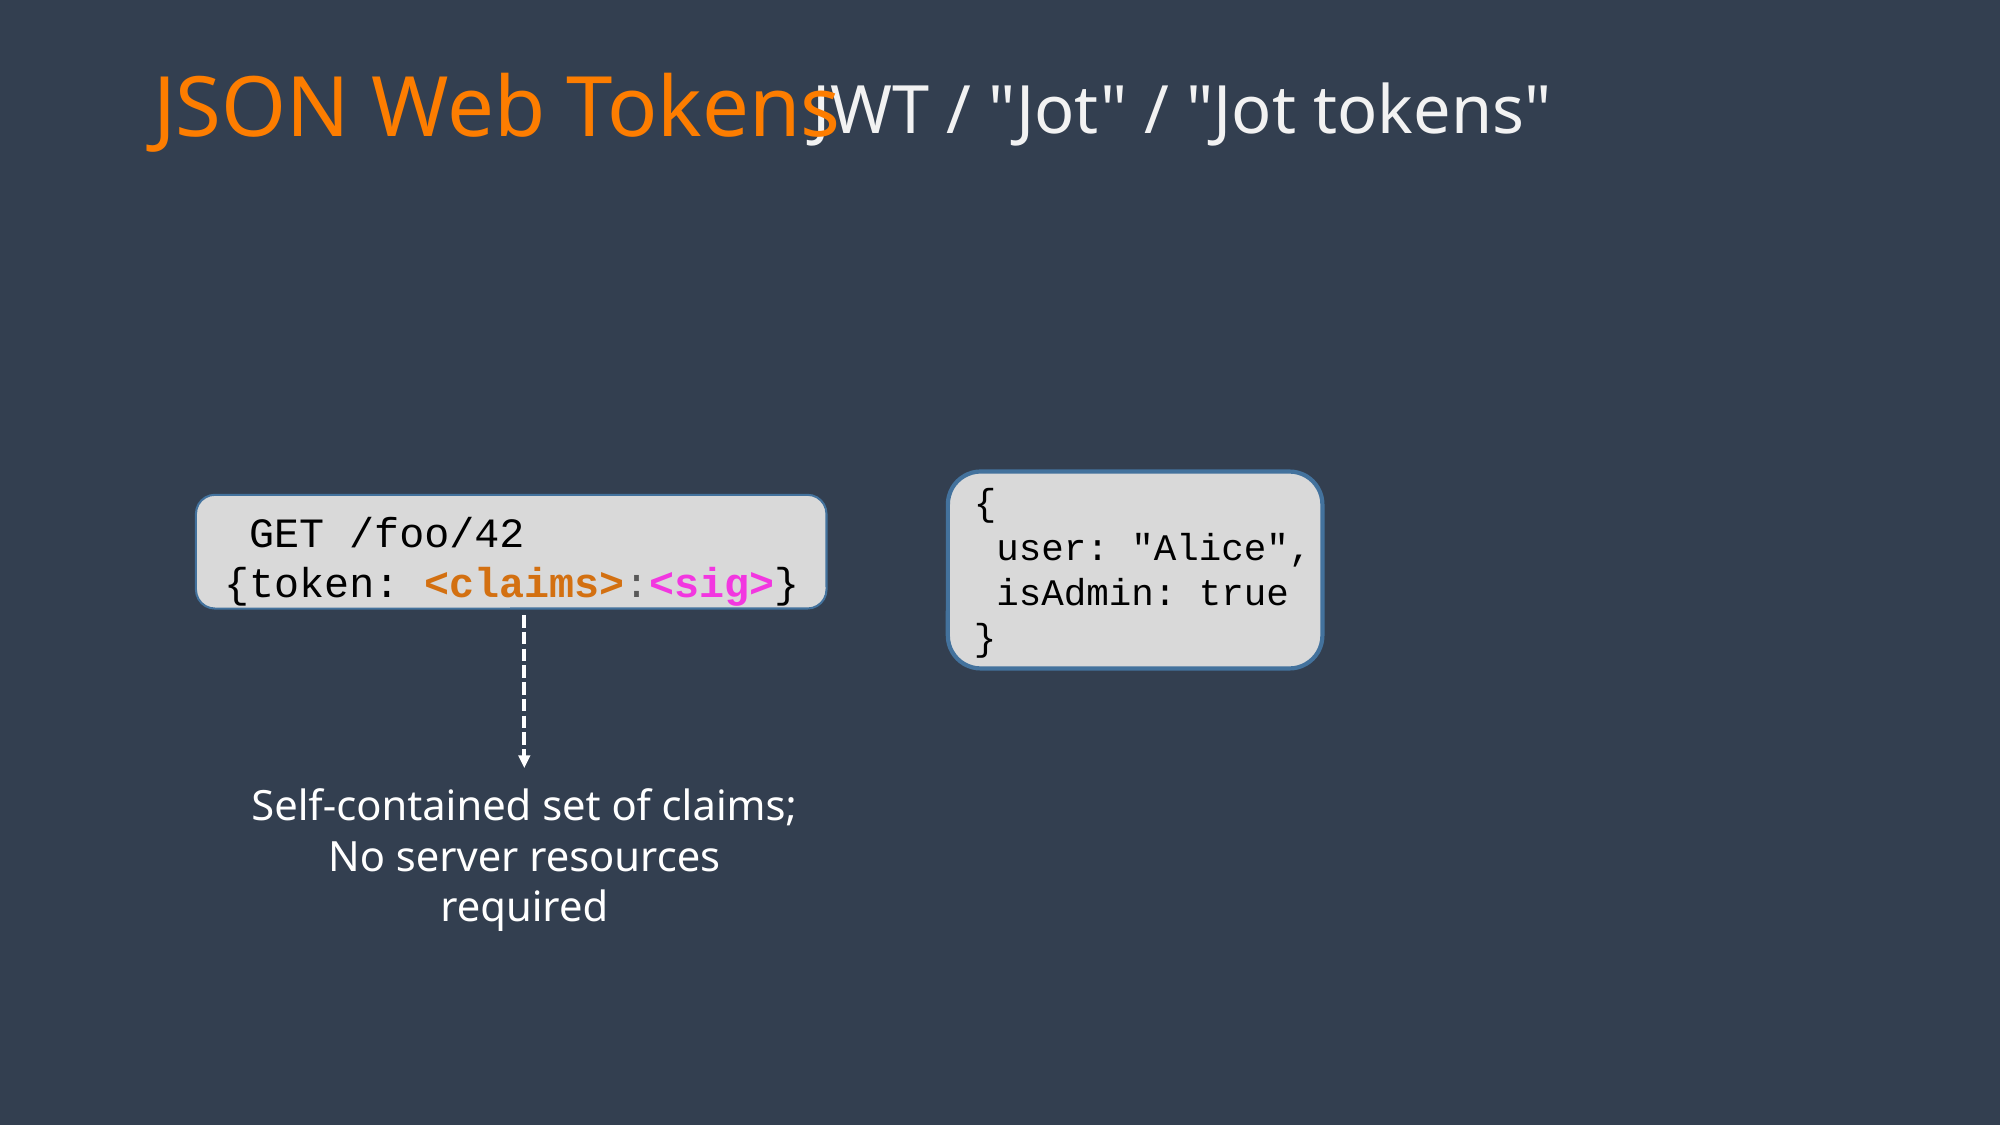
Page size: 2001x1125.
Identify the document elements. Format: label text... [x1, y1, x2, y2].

text_box JWT / "Jot" / "Jot tokens" [1186, 59, 1568, 155]
text_box Self-contained set of claims; No server resources required [231, 771, 818, 937]
text_box GET /foo/42 {token: <claims>:<sig>} [209, 498, 815, 614]
text_box JSON Web Tokens [138, 45, 1186, 161]
text_box [946, 478, 959, 662]
text_box [194, 493, 828, 609]
text_box [963, 665, 1307, 670]
text_box [0, 0, 2000, 160]
text_box { user: "Alice", isAdmin: true } [959, 470, 1359, 665]
